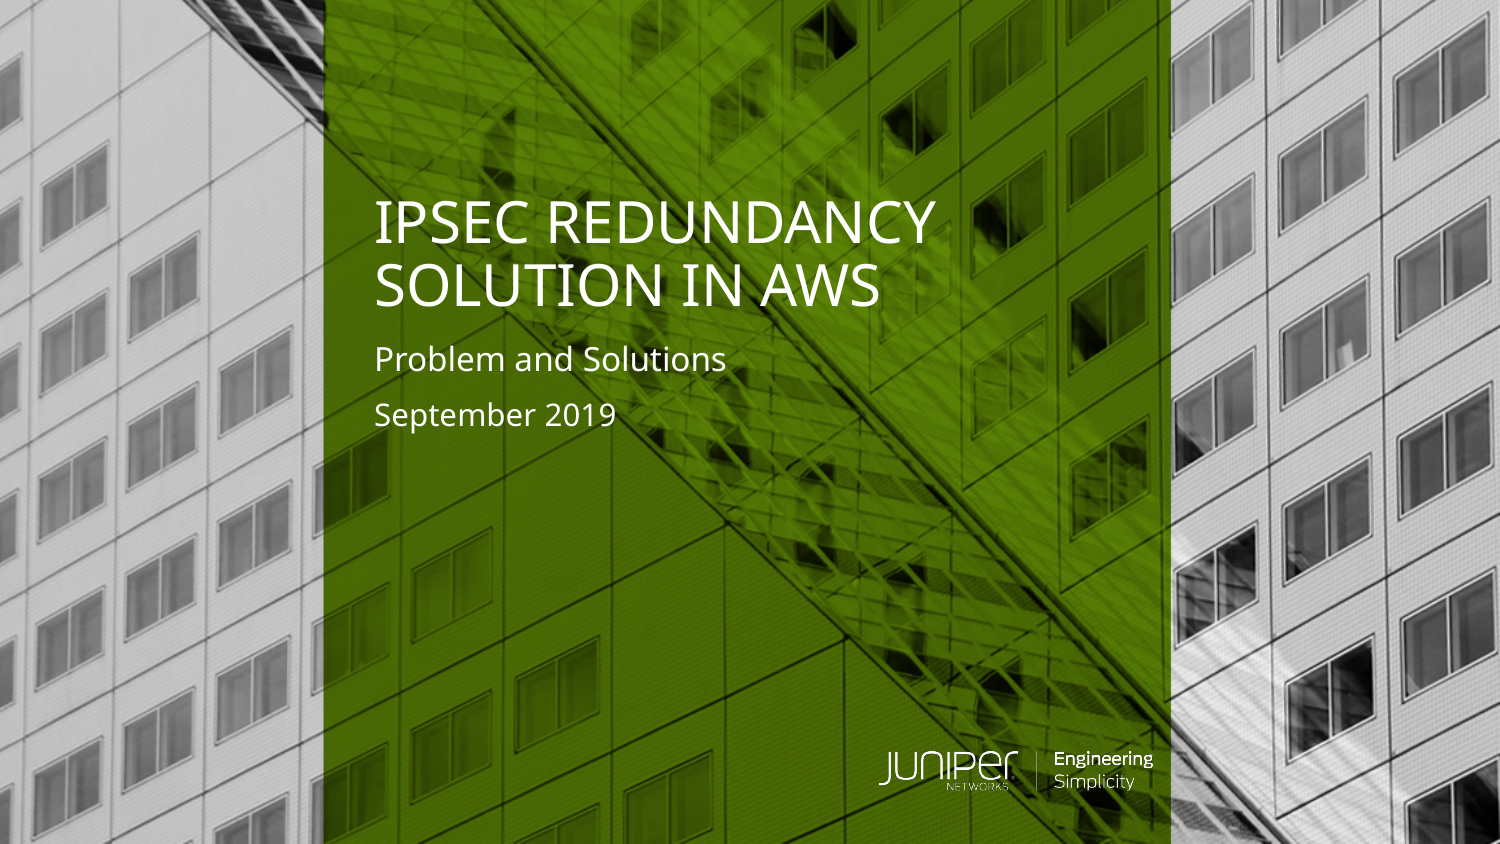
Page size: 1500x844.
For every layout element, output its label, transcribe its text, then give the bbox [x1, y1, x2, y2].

picture [0, 0, 1500, 844]
subtitle Problem and Solutions [374, 341, 1173, 394]
list September 2019 [374, 397, 1173, 459]
title IPSec Redundancy solution in AWS [374, 138, 1173, 320]
